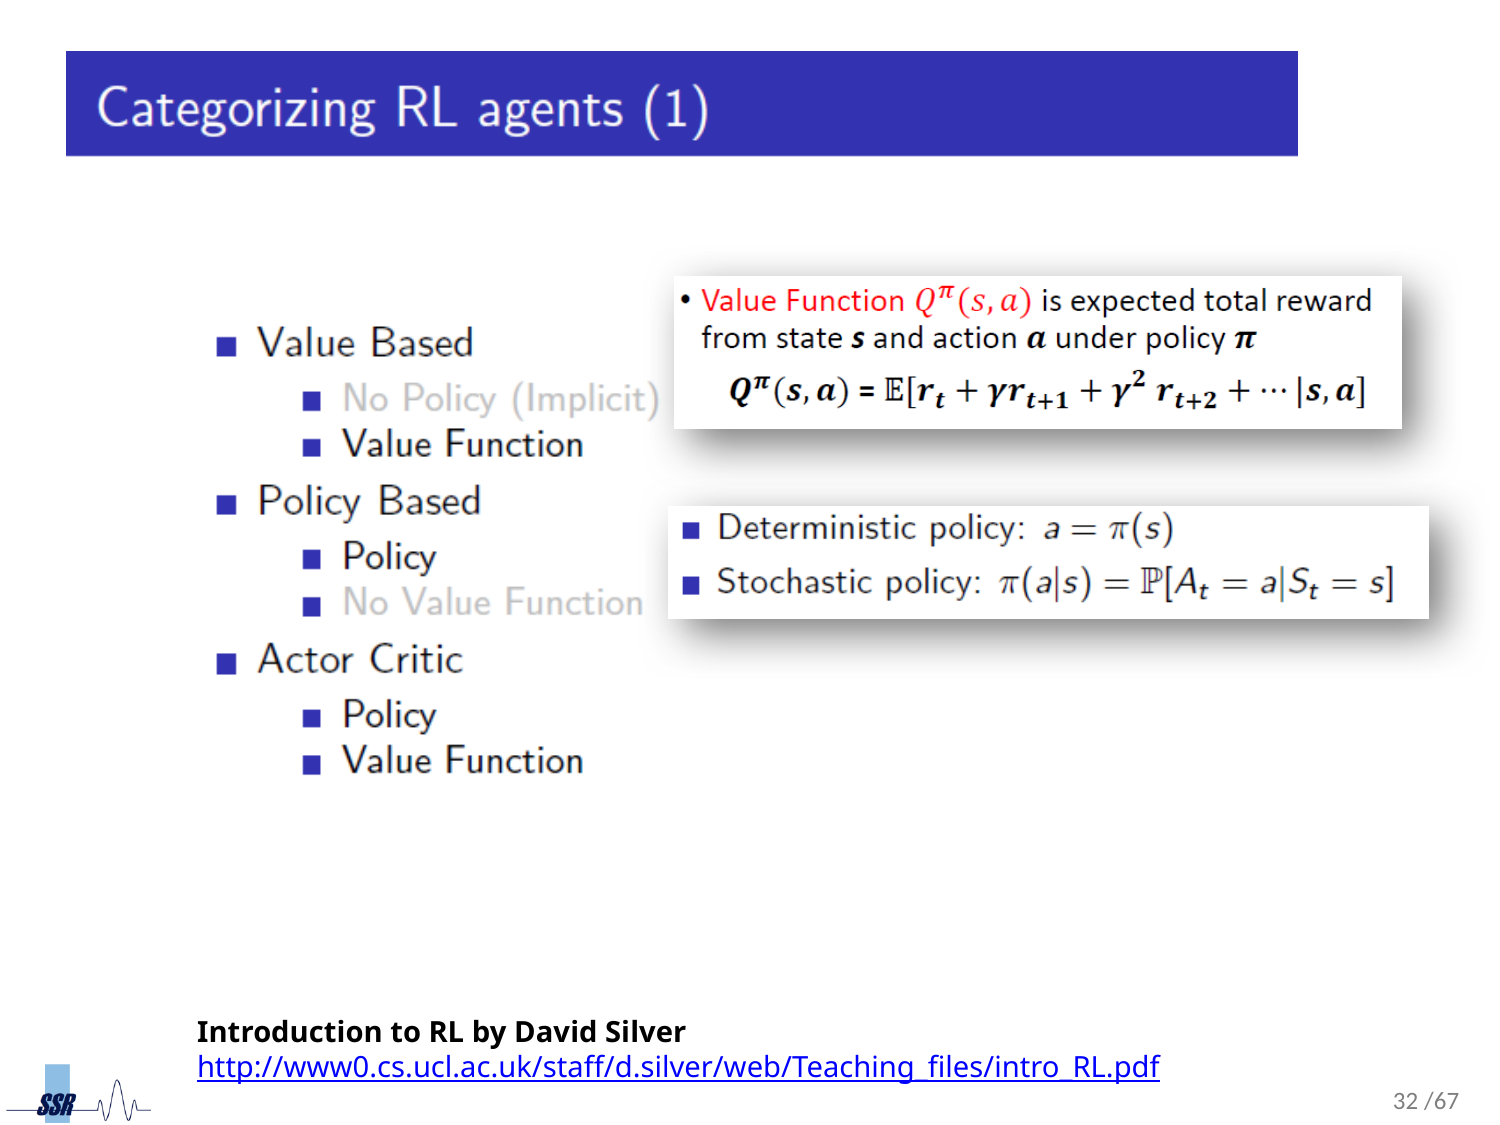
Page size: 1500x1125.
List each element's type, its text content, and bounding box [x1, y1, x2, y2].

picture [66, 51, 1429, 928]
picture [1, 1062, 151, 1125]
text_box Introduction to RL by David Silver http://www0.cs.ucl.ac.uk/staff/d.silver/web/Teaching_files/intro_RL.pdf [182, 1006, 1353, 1096]
